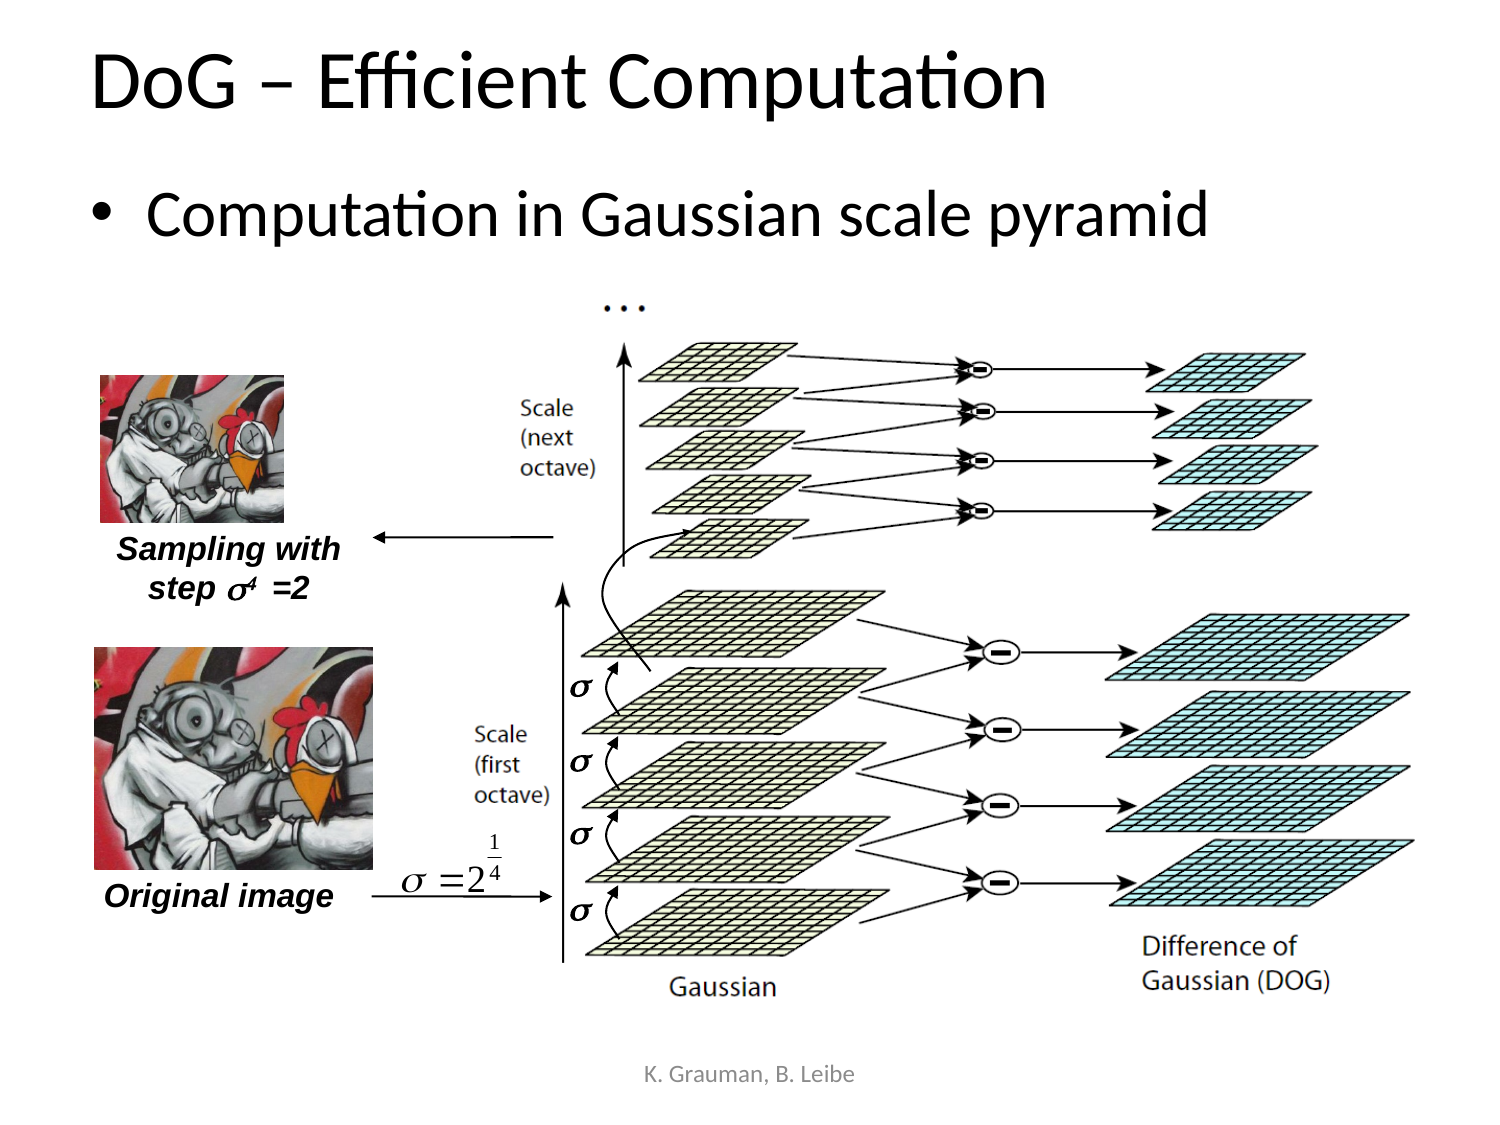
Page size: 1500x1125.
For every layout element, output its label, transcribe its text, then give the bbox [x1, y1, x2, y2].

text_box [66, 274, 1445, 1011]
footer K. Grauman, B. Leibe [512, 1042, 988, 1103]
list Computation in Gaussian scale pyramid [74, 162, 1426, 273]
title DoG – Efficient Computation [74, 0, 1426, 151]
